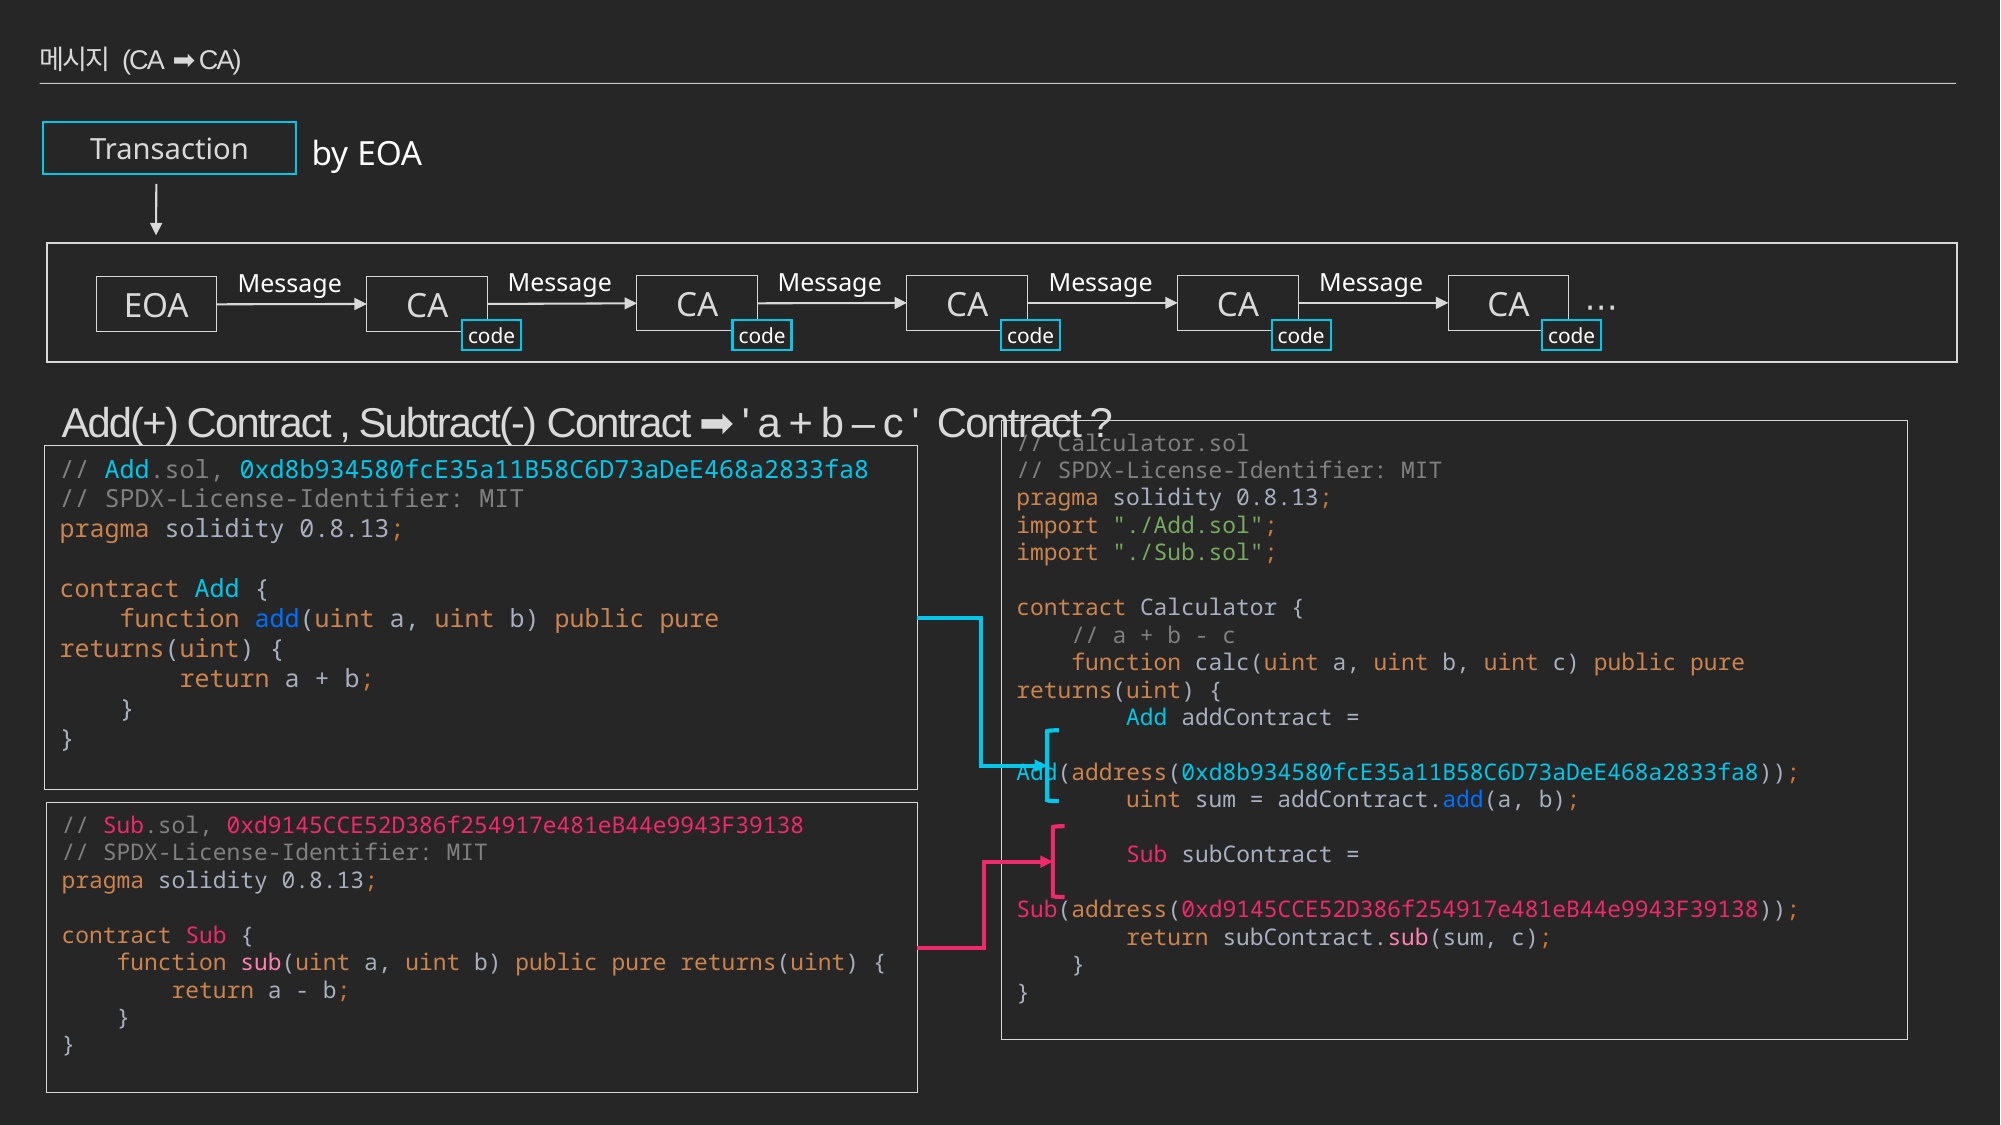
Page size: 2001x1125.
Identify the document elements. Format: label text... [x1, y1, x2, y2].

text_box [457, 261, 758, 332]
text_box by EOA [296, 130, 448, 173]
text_box [46, 242, 1958, 363]
title 메시지 (CA ➡ CA) [39, 31, 1961, 84]
text_box code [1271, 331, 1332, 351]
list Add(+) Contract , Subtract(-) Contract ➡ ' a + b – c ' Contract ? [46, 385, 1964, 463]
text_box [917, 861, 1053, 948]
text_box // Add.sol, 0xd8b934580fcE35a11B58C6D73aDeE468a2833fa8 // SPDX-License-Identifier: MIT pragma solidity 0.8.13; contract Add { function add(uint a, uint b) public pure returns(uint) { return a + b; } } [44, 445, 918, 790]
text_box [1269, 260, 1570, 331]
text_box [1052, 825, 1065, 898]
text_box // Calculator.sol // SPDX-License-Identifier: MIT pragma solidity 0.8.13; import "./Add.sol"; import "./Sub.sol"; contract Calculator { // a + b - c function calc(uint a, uint b, uint c) public pure returns(uint) { Add addContract = Add(address(0xd8b934580fcE35a11B58C6D73aDeE468a2833fa8)); uint sum = addContract.add(a, b); Sub subContract = Sub(address(0xd9145CCE52D386f254917e481eB44e9943F39138)); return subContract.sub(sum, c); } } [1001, 463, 1908, 1040]
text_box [187, 261, 488, 333]
text_box [1046, 729, 1059, 802]
text_box code [461, 332, 522, 351]
text_box code [1000, 331, 1061, 351]
text_box code [731, 331, 793, 351]
text_box Transaction [42, 121, 297, 175]
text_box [917, 617, 1048, 766]
text_box ⋯ [1570, 277, 1634, 333]
text_box // Sub.sol, 0xd9145CCE52D386f254917e481eB44e9943F39138 // SPDX-License-Identifier: MIT pragma solidity 0.8.13; contract Sub { function sub(uint a, uint b) public pure returns(uint) { return a - b; } } [46, 802, 918, 1093]
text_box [727, 260, 998, 331]
text_box code [1541, 319, 1602, 351]
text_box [998, 260, 1269, 331]
